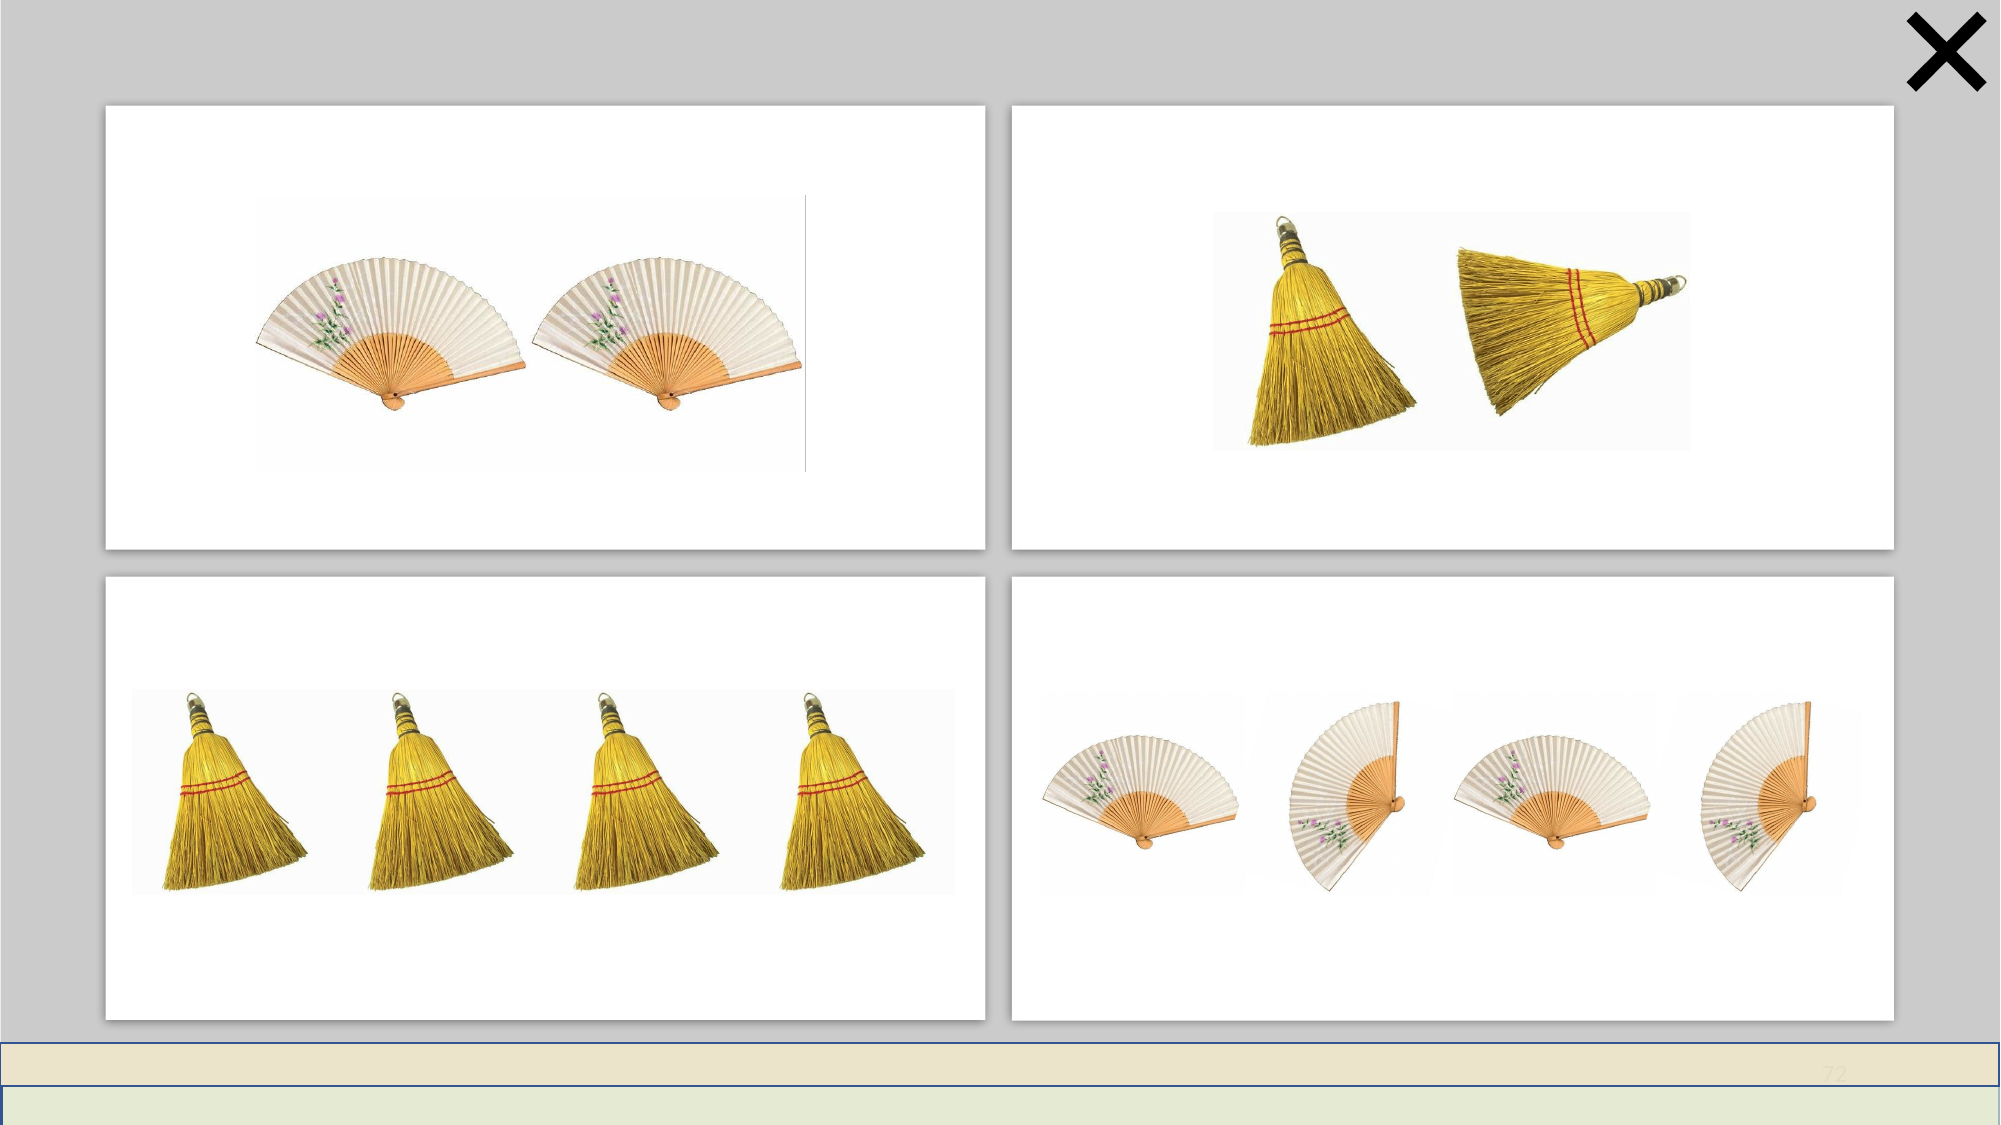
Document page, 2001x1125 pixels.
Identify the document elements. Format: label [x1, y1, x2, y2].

text_box [0, 0, 2000, 1042]
picture [255, 195, 808, 472]
text_box [1011, 104, 1895, 551]
text_box [0, 1085, 2000, 1125]
picture [1040, 689, 1863, 895]
text_box [0, 1042, 2000, 1085]
text_box [104, 576, 986, 1021]
text_box [104, 104, 986, 551]
text_box [1011, 576, 1895, 1022]
picture [1892, 0, 2000, 106]
picture [132, 689, 955, 895]
picture [1213, 212, 1690, 451]
